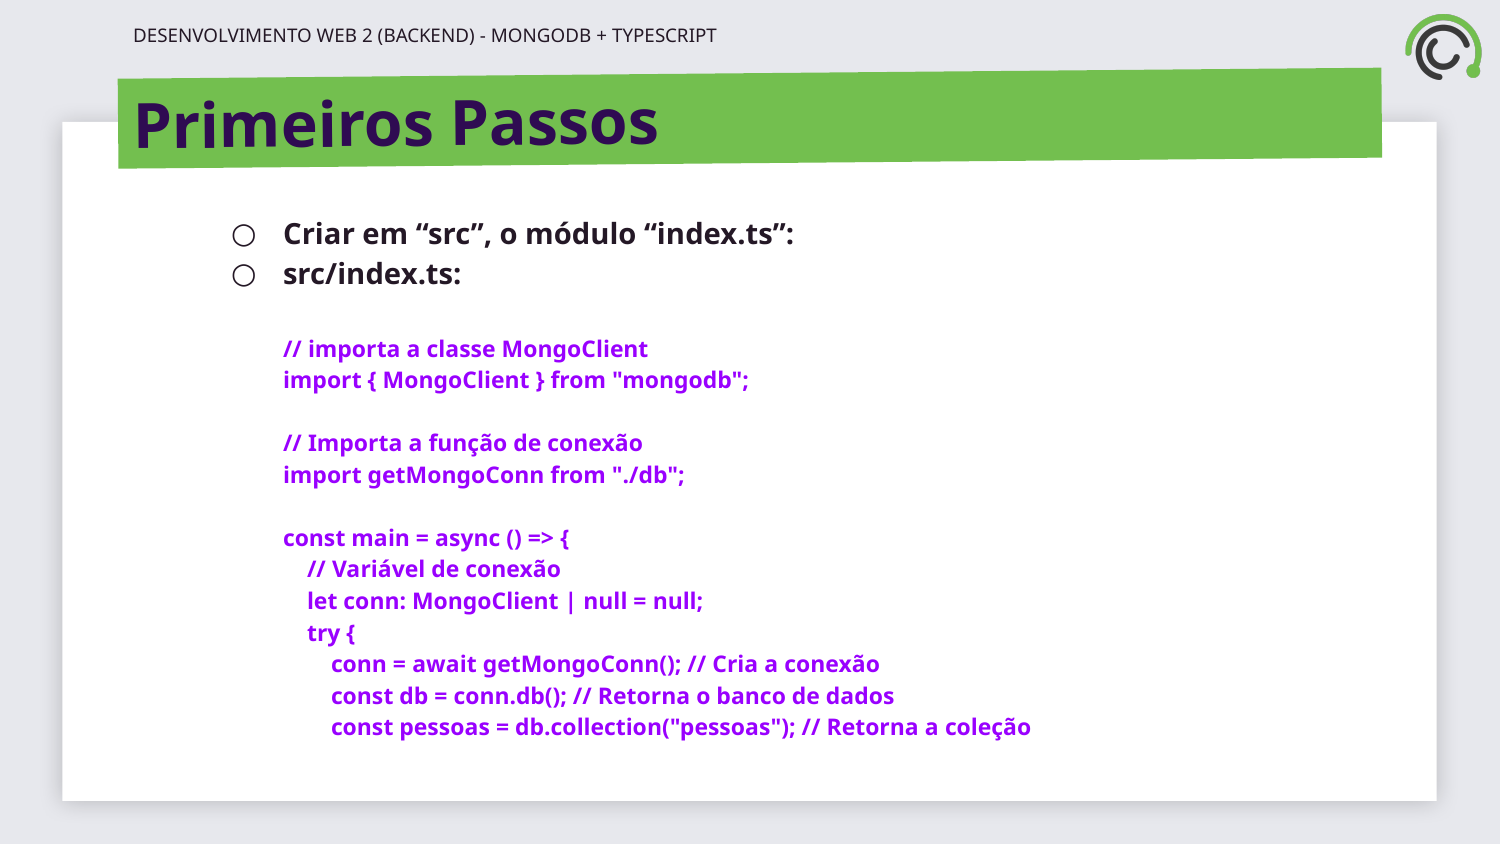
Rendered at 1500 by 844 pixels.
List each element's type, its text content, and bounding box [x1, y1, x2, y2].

picture [1405, 14, 1486, 81]
text_box [62, 121, 1437, 801]
text_box DESENVOLVIMENTO WEB 2 (BACKEND) - MONGODB + TYPESCRIPT [118, 8, 1383, 68]
text_box Criar em “src”, o módulo “index.ts”: src/index.ts: // importa a classe MongoClient import { MongoClient } from "mongodb"; // Importa a função de conexão import getMongoConn from "./db"; const main = async () => { // Variável de conexão let conn: MongoClient | null = null; try { conn = await getMongoConn(); // Cria a conexão const db = conn.db(); // Retorna o banco de dados const pessoas = db.collection("pessoas"); // Retorna a coleção [118, 194, 1383, 773]
text_box Primeiros Passos [117, 68, 1383, 169]
